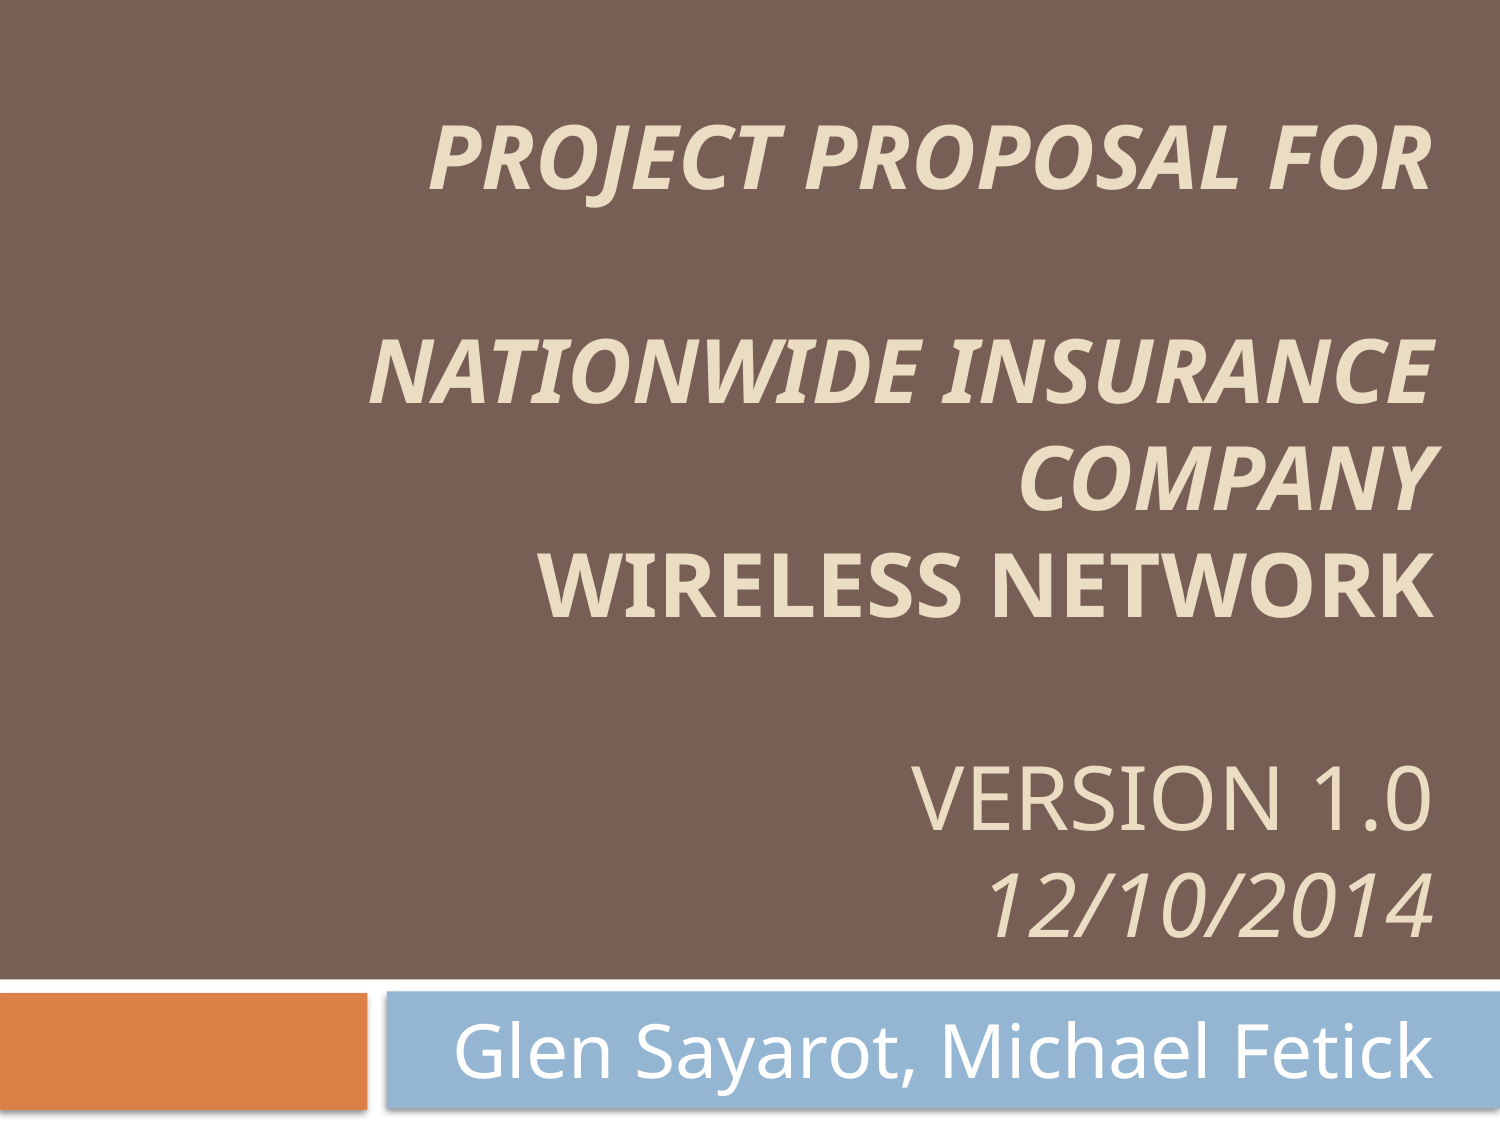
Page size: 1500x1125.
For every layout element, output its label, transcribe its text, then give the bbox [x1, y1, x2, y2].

title PROJECT PROPOSAL FOR NATIONWIDE INSURANCE COMPANY WIRELESS NETWORK Version 1.0 12/10/2014 [50, 87, 1450, 963]
subtitle Glen Sayarot, Michael Fetick [437, 992, 1450, 1105]
